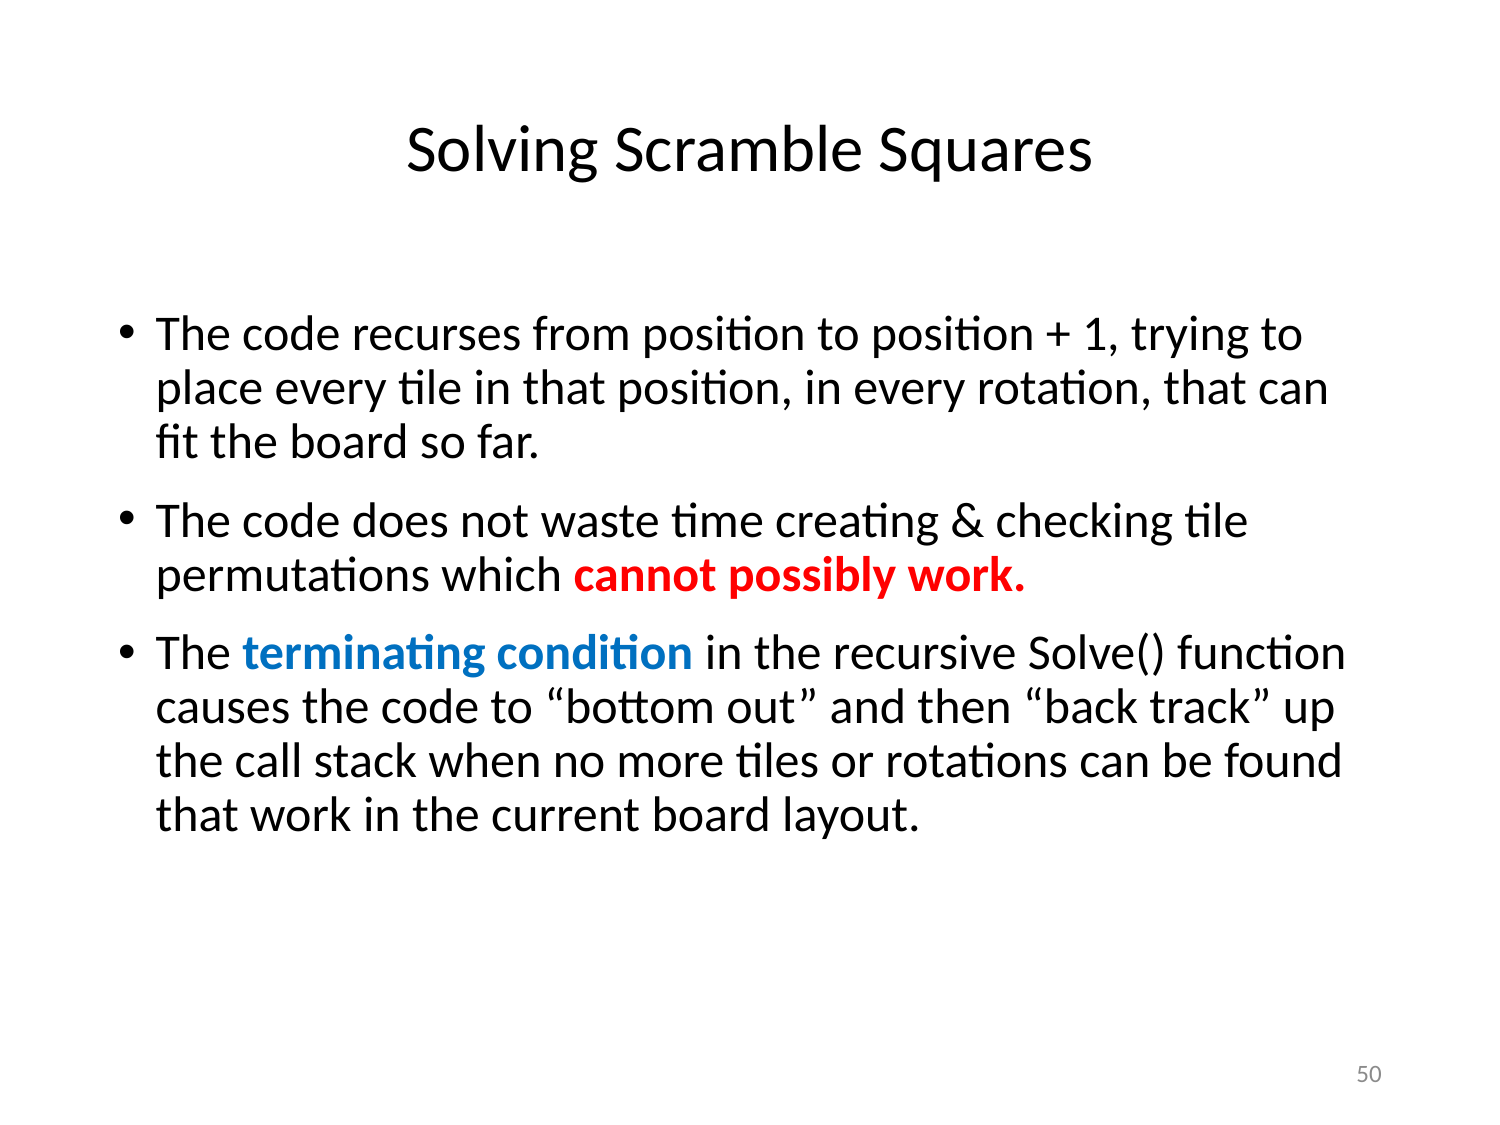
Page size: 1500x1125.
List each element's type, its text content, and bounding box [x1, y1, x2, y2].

slide_number 50 [1059, 1042, 1397, 1103]
title Solving Scramble Squares [103, 59, 1397, 241]
list The code recurses from position to position + 1, trying to place every tile in that position, in every rotation, that can fit the board so far. The code does not waste time creating & checking tile permutations which cannot possibly work. The terminating condition in the recursive Solve() function causes the code to “bottom out” and then “back track” up the call stack when no more tiles or rotations can be found that work in the current board layout. [103, 299, 1397, 1014]
